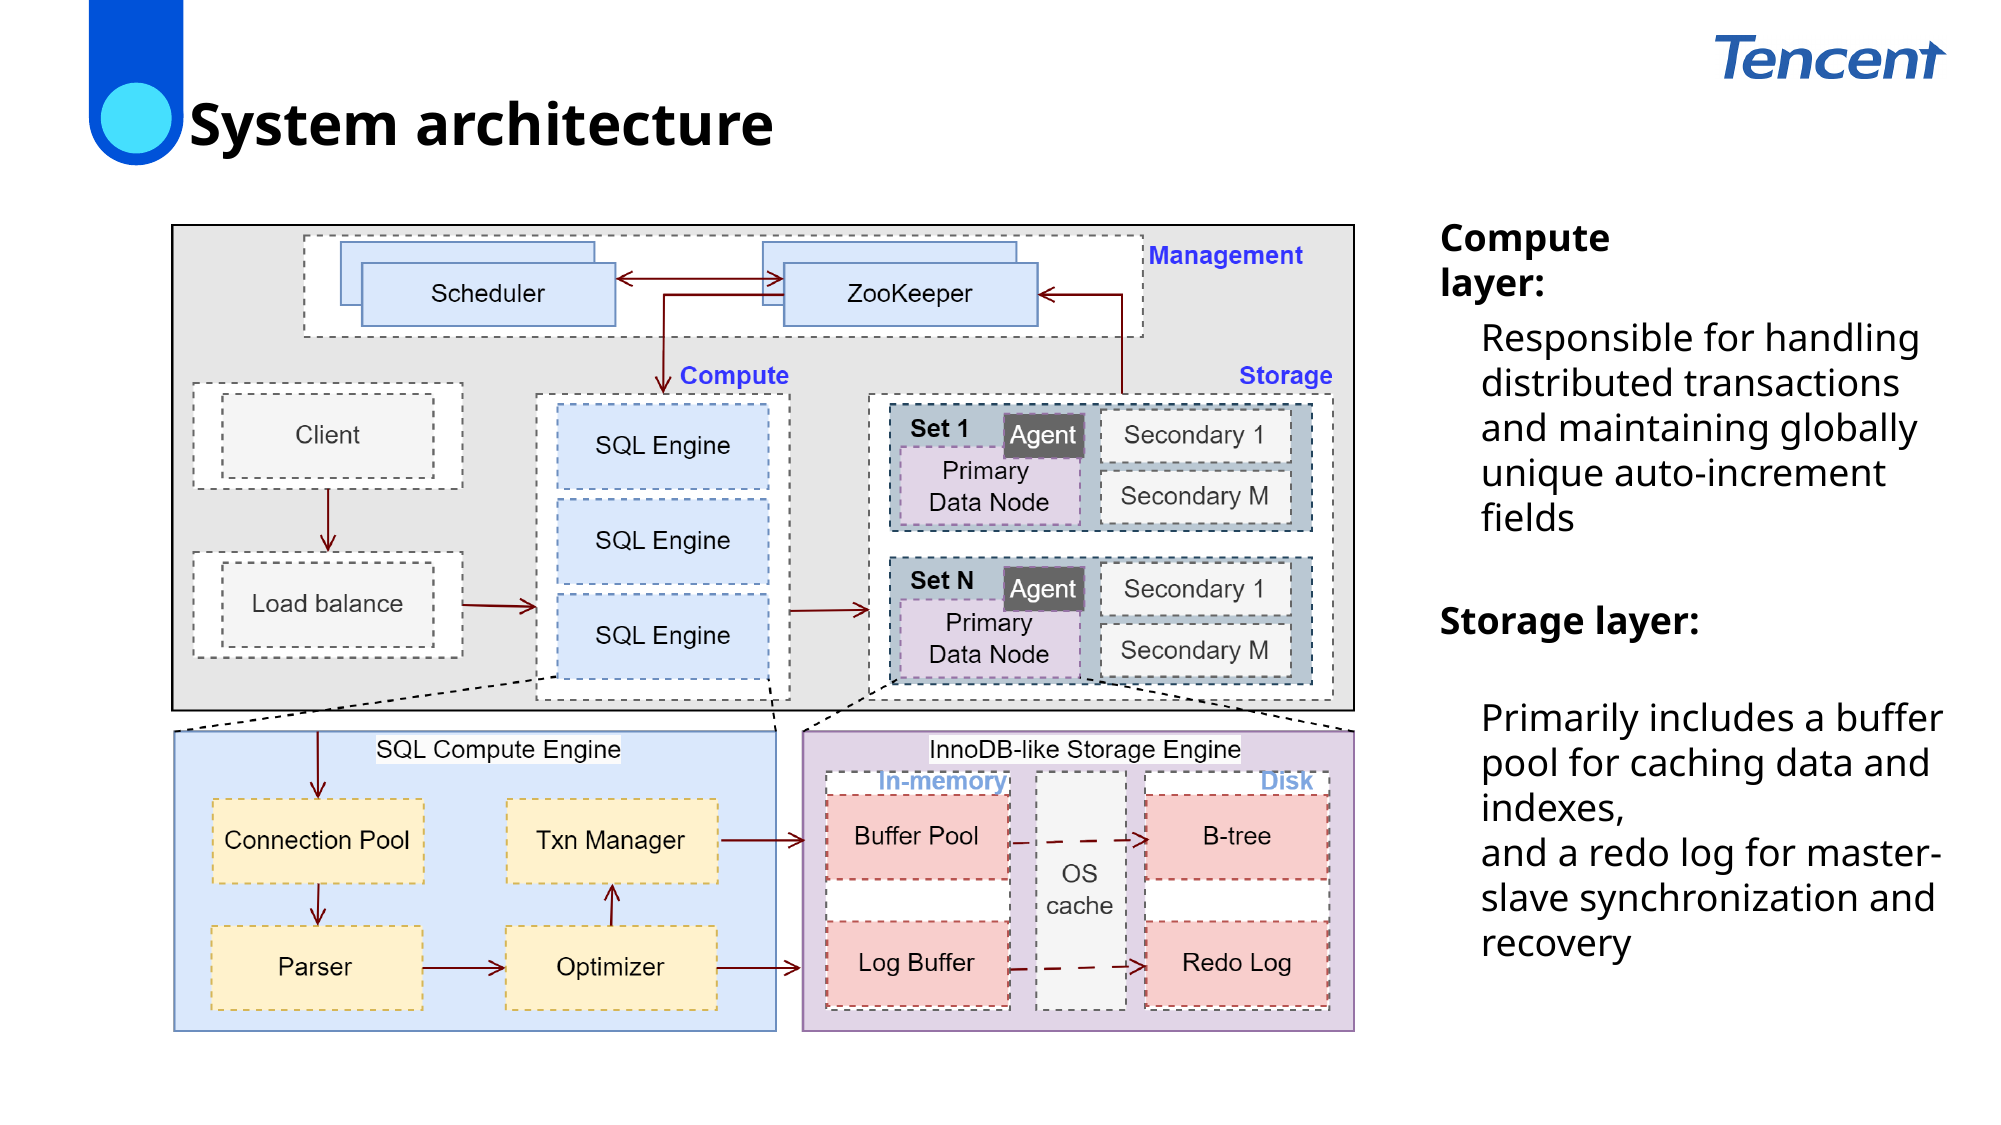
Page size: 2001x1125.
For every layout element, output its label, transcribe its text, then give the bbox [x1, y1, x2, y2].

picture [171, 213, 1358, 1032]
text_box Storage layer: [1425, 589, 1748, 649]
text_box System architecture [184, 80, 806, 165]
picture [1715, 35, 1947, 79]
text_box Responsible for handling distributed transactions and maintaining globally unique auto-increment fields [1466, 306, 1961, 547]
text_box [88, 0, 184, 166]
text_box Primarily includes a buffer pool for caching data and indexes, and a redo log for master-slave synchronization and recovery [1466, 686, 1961, 972]
text_box Compute layer: [1425, 206, 1719, 311]
